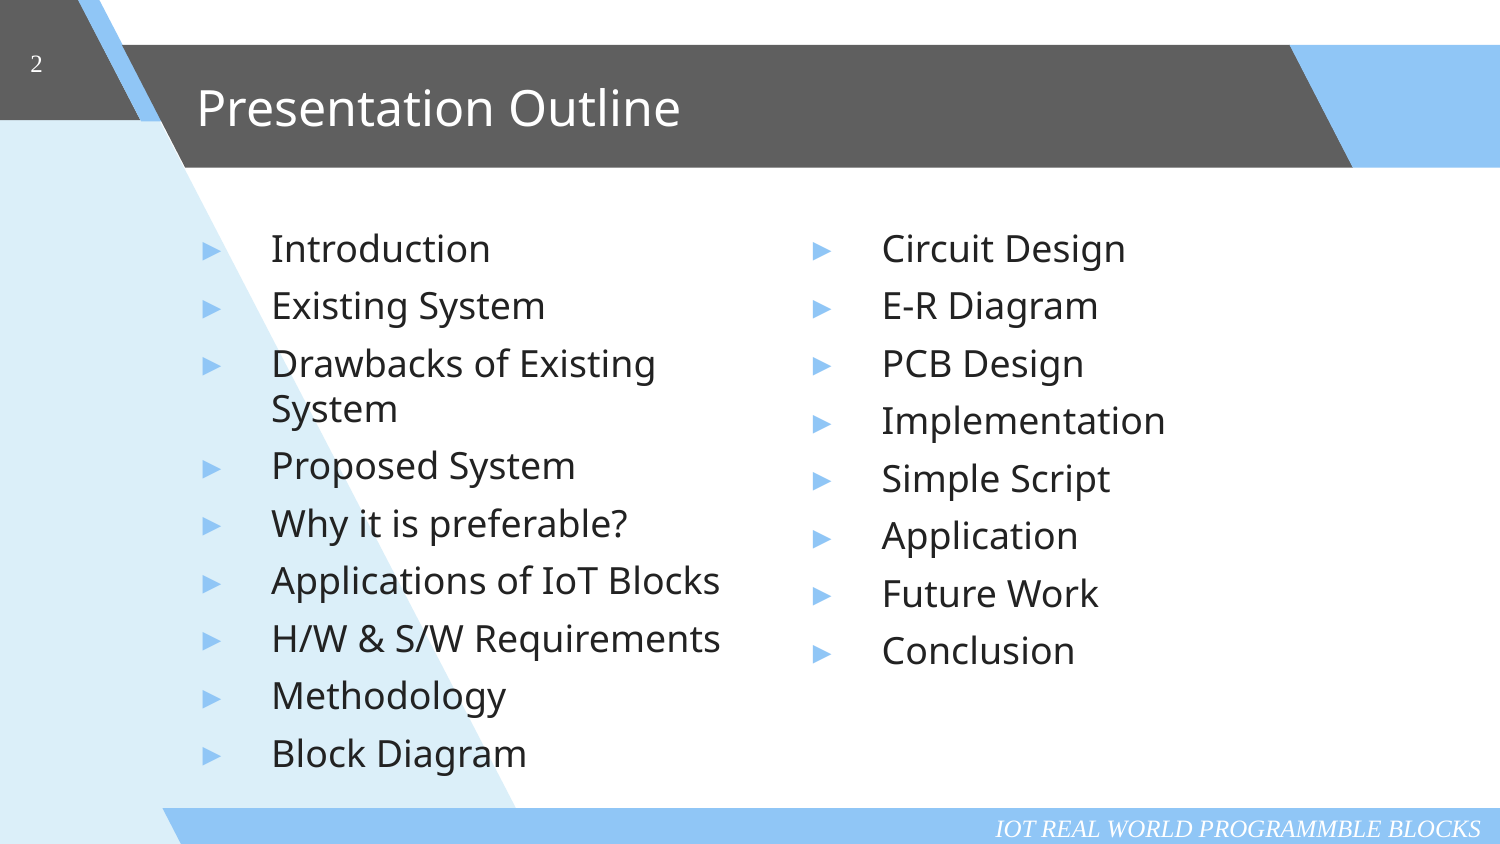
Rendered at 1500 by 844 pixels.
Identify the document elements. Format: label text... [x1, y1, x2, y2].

text_box IOT REAL WORLD PROGRAMMBLE BLOCKS [980, 804, 1497, 844]
text_box Circuit Design E-R Diagram PCB Design Implementation Simple Script Application Future Work Conclusion [791, 209, 1403, 808]
list 2 [0, 1, 77, 124]
list Introduction Existing System Drawbacks of Existing System Proposed System Why it is preferable? Applications of IoT Blocks H/W & S/W Requirements Methodology Block Diagram [181, 209, 792, 809]
title Presentation Outline [181, 45, 1285, 169]
